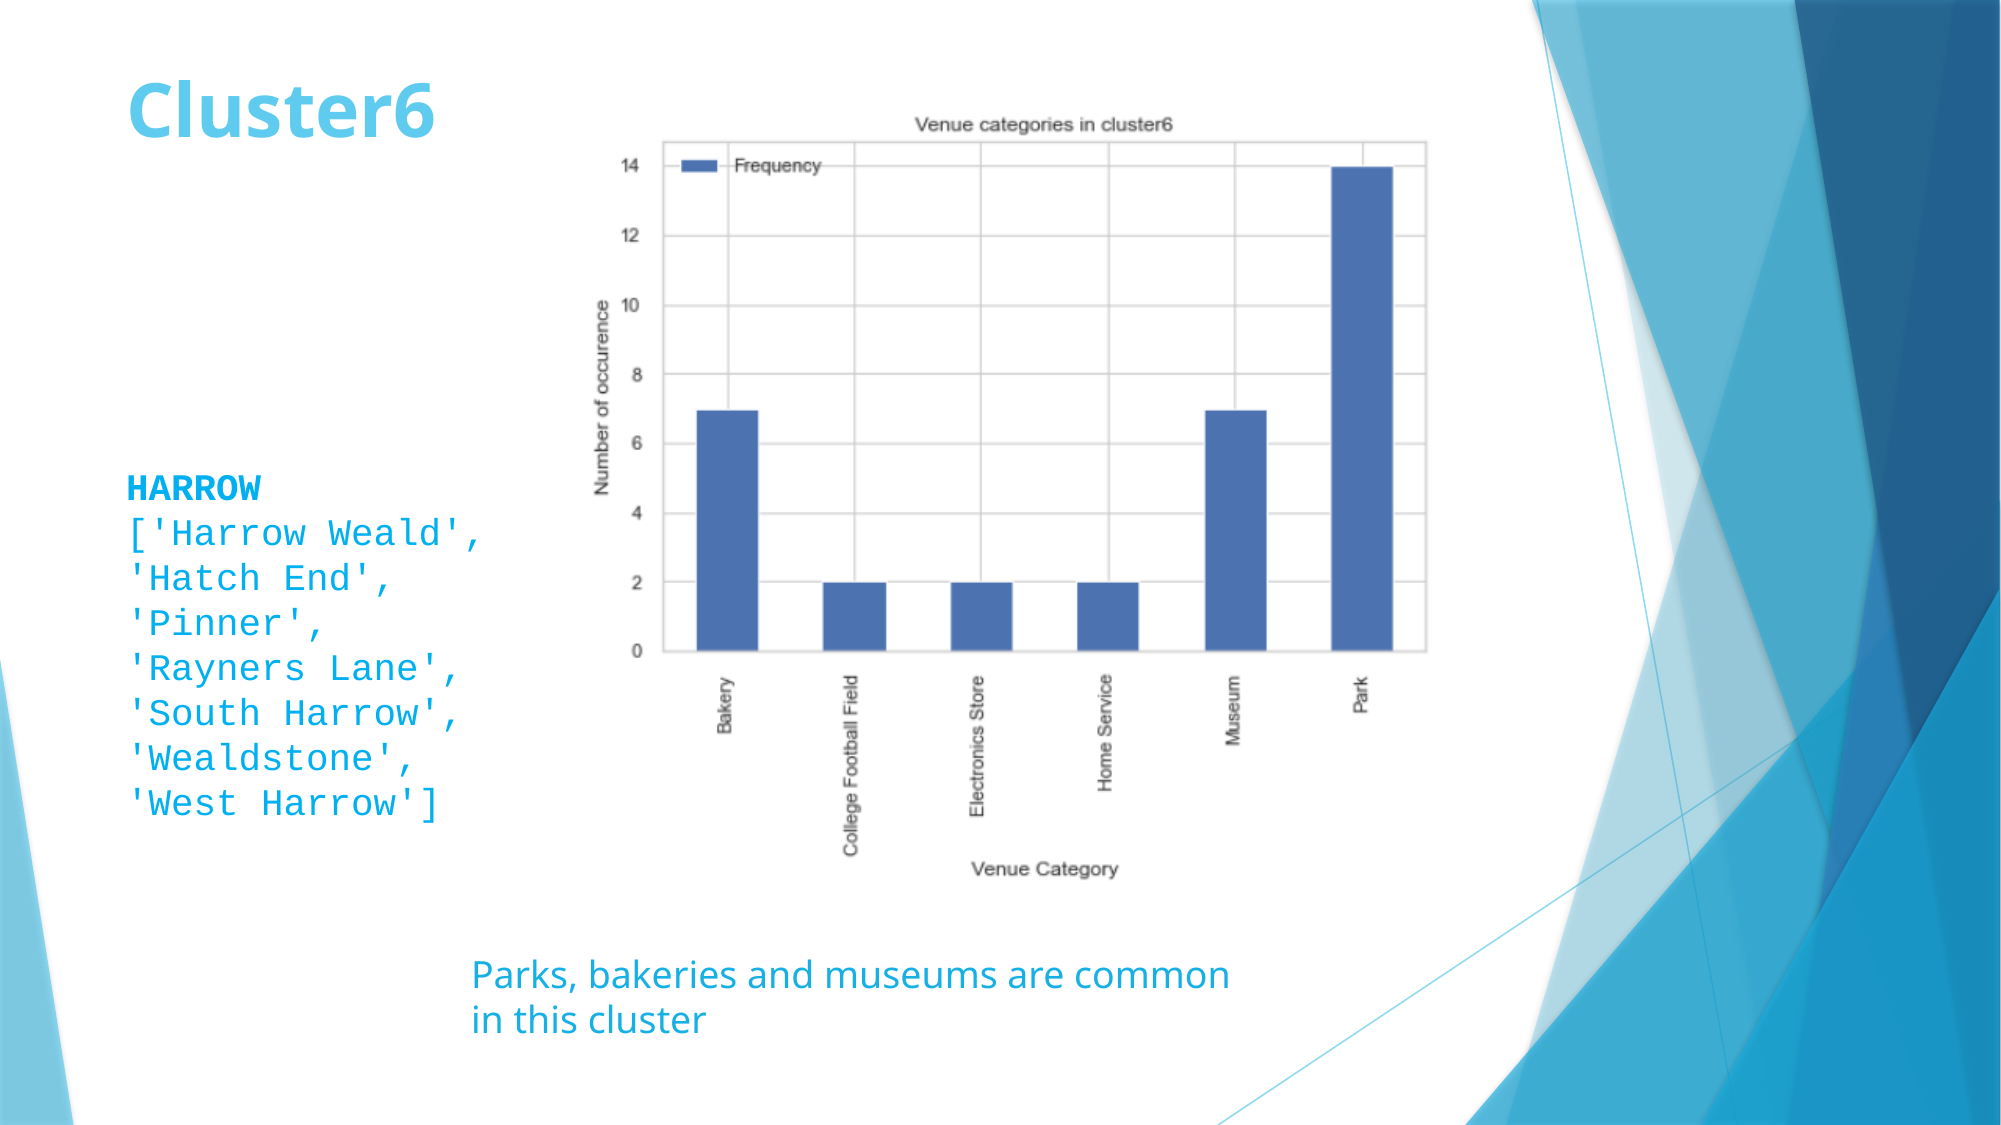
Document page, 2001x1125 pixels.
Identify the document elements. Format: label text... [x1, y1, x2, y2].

title Cluster6 [111, 37, 508, 160]
picture [561, 98, 1522, 889]
list Parks, bakeries and museums are common in this cluster [456, 943, 1258, 1052]
list HARROW ['Harrow Weald', 'Hatch End', 'Pinner', 'Rayners Lane', 'South Harrow', 'Wealdstone', 'West Harrow'] [111, 455, 542, 880]
